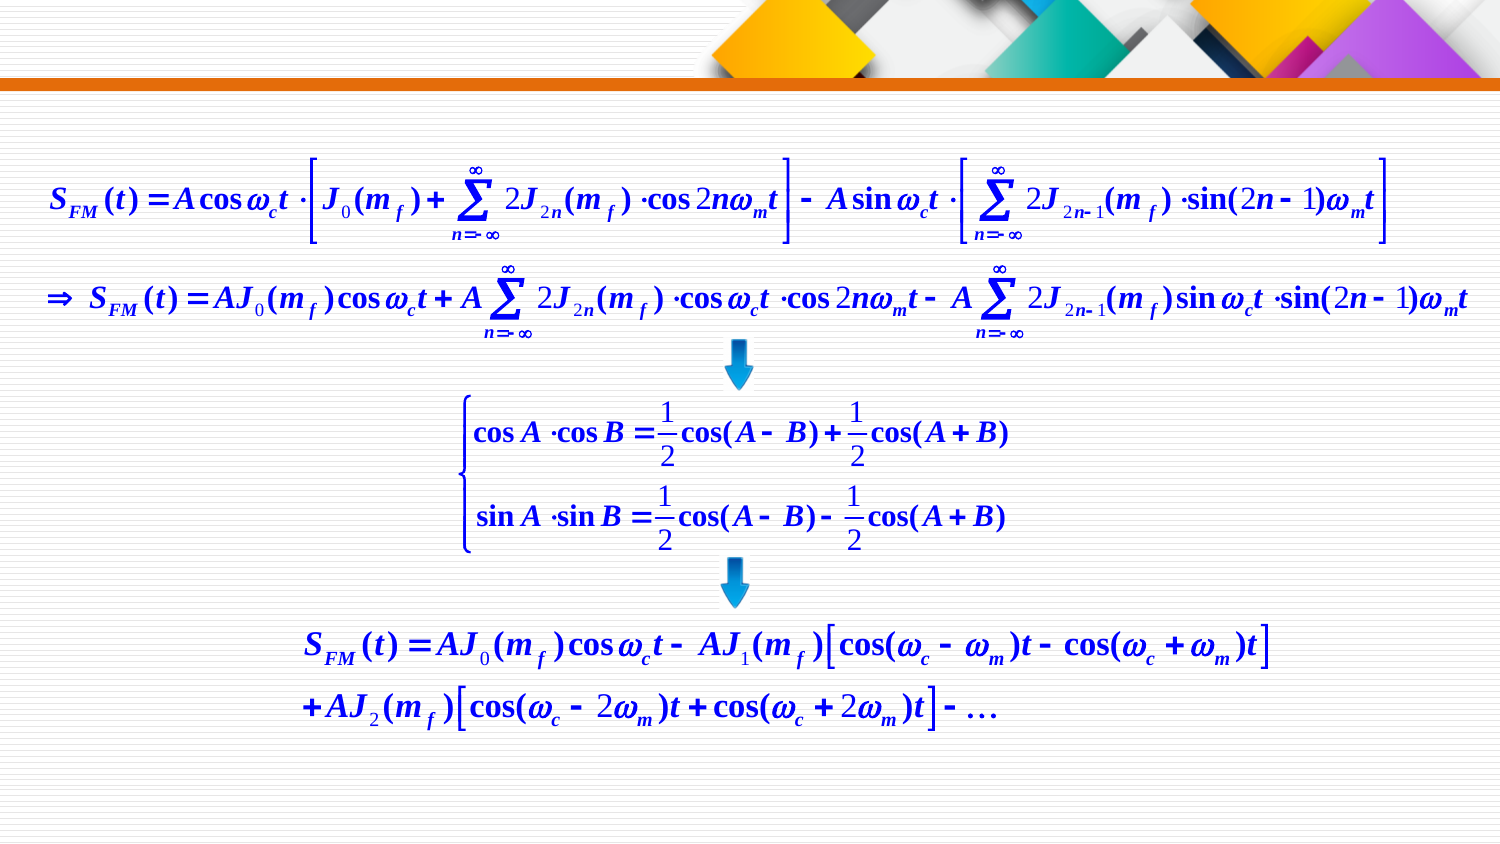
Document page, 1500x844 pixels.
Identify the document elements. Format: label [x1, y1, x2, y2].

text_box [42, 151, 1476, 347]
text_box [296, 617, 1277, 739]
text_box [452, 388, 1014, 561]
text_box [0, 92, 1500, 789]
text_box [0, 77, 679, 92]
picture [679, 0, 1500, 608]
